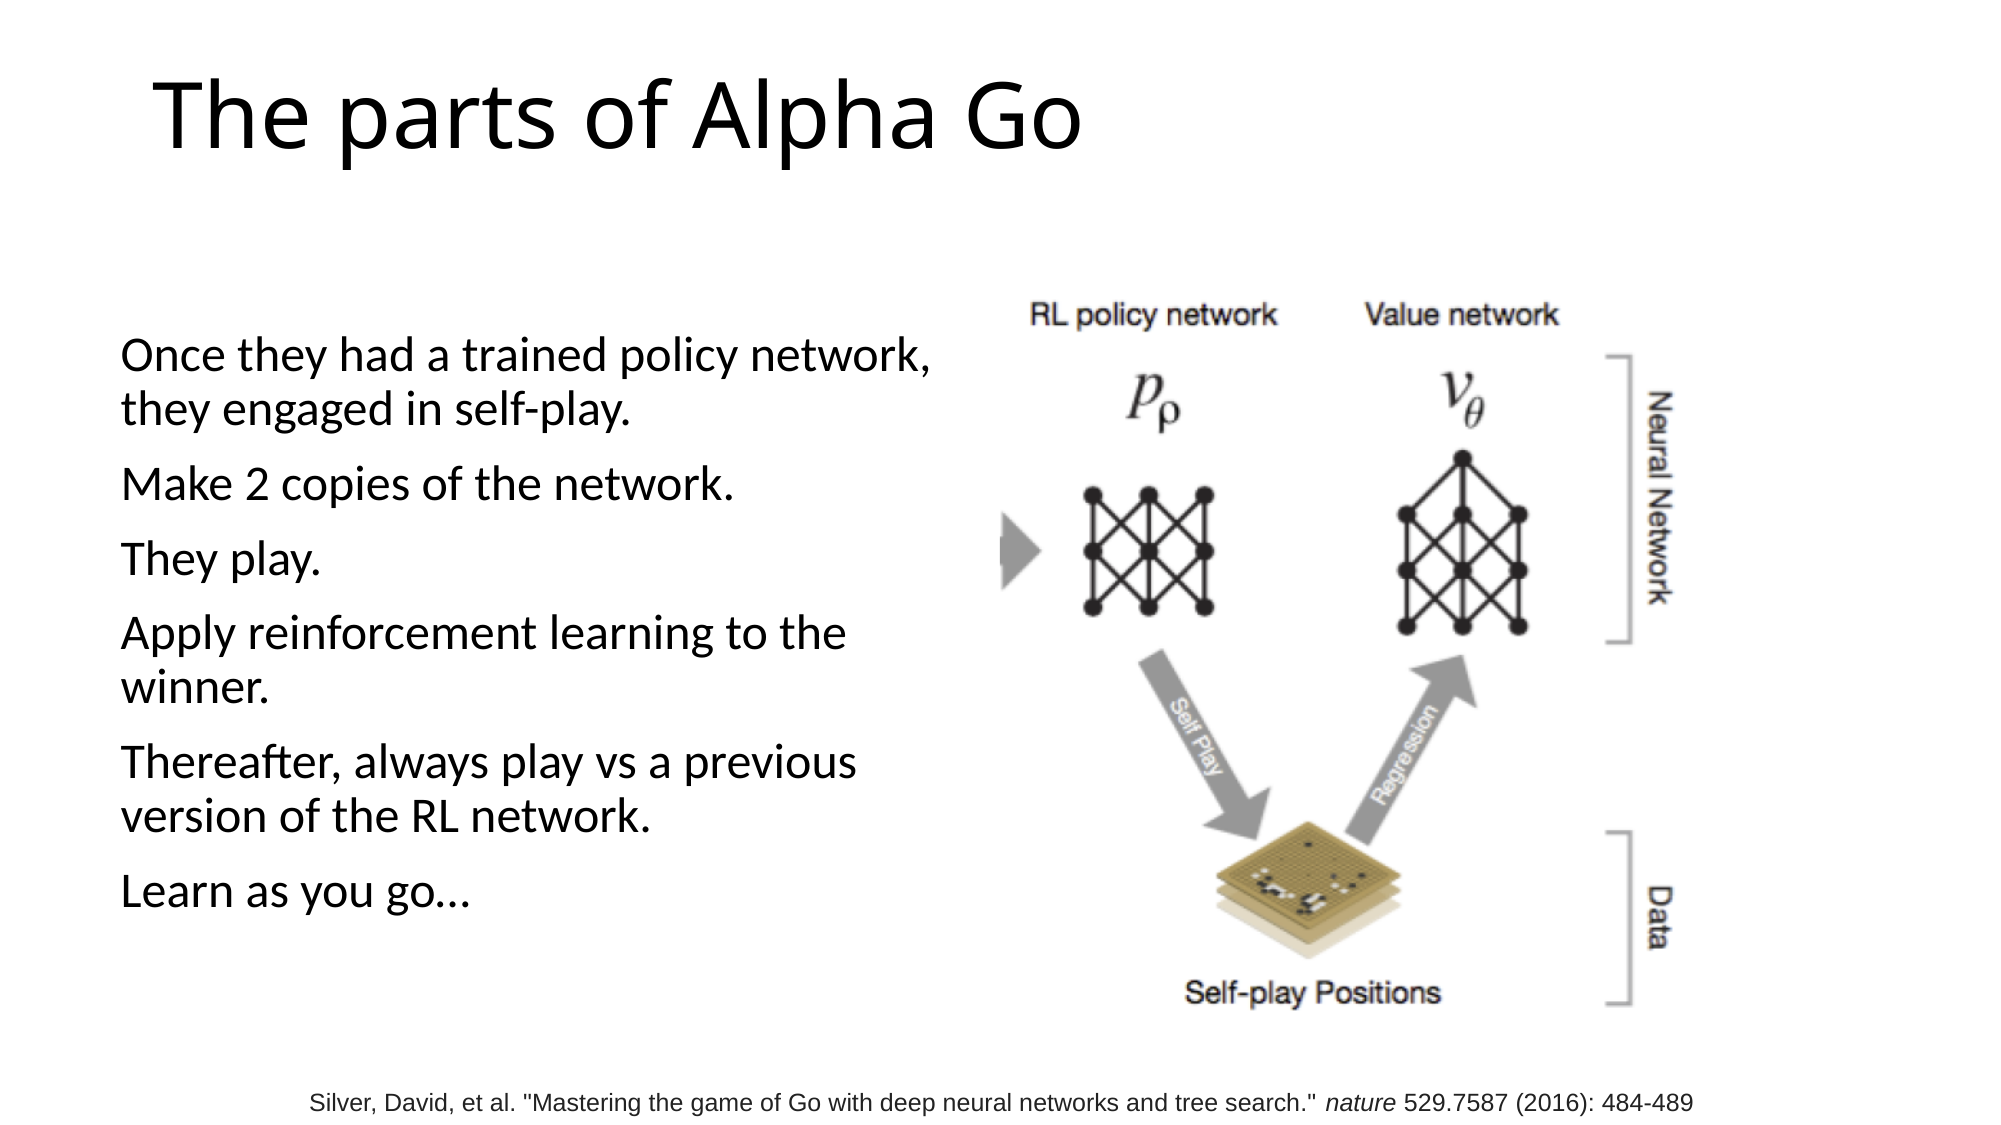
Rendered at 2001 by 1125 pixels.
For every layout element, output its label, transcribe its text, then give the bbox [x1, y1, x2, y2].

list Once they had a trained policy network, they engaged in self-play. Make 2 copies of the network. They play. Apply reinforcement learning to the winner. Thereafter, always play vs a previous version of the RL network. Learn as you go… [105, 320, 956, 1035]
title The parts of Alpha Go [137, 9, 1863, 228]
text_box Silver, David, et al. "Mastering the game of Go with deep neural networks and tree search." nature 529.7587 (2016): 484-489 [294, 1079, 1823, 1125]
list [999, 277, 1697, 1035]
